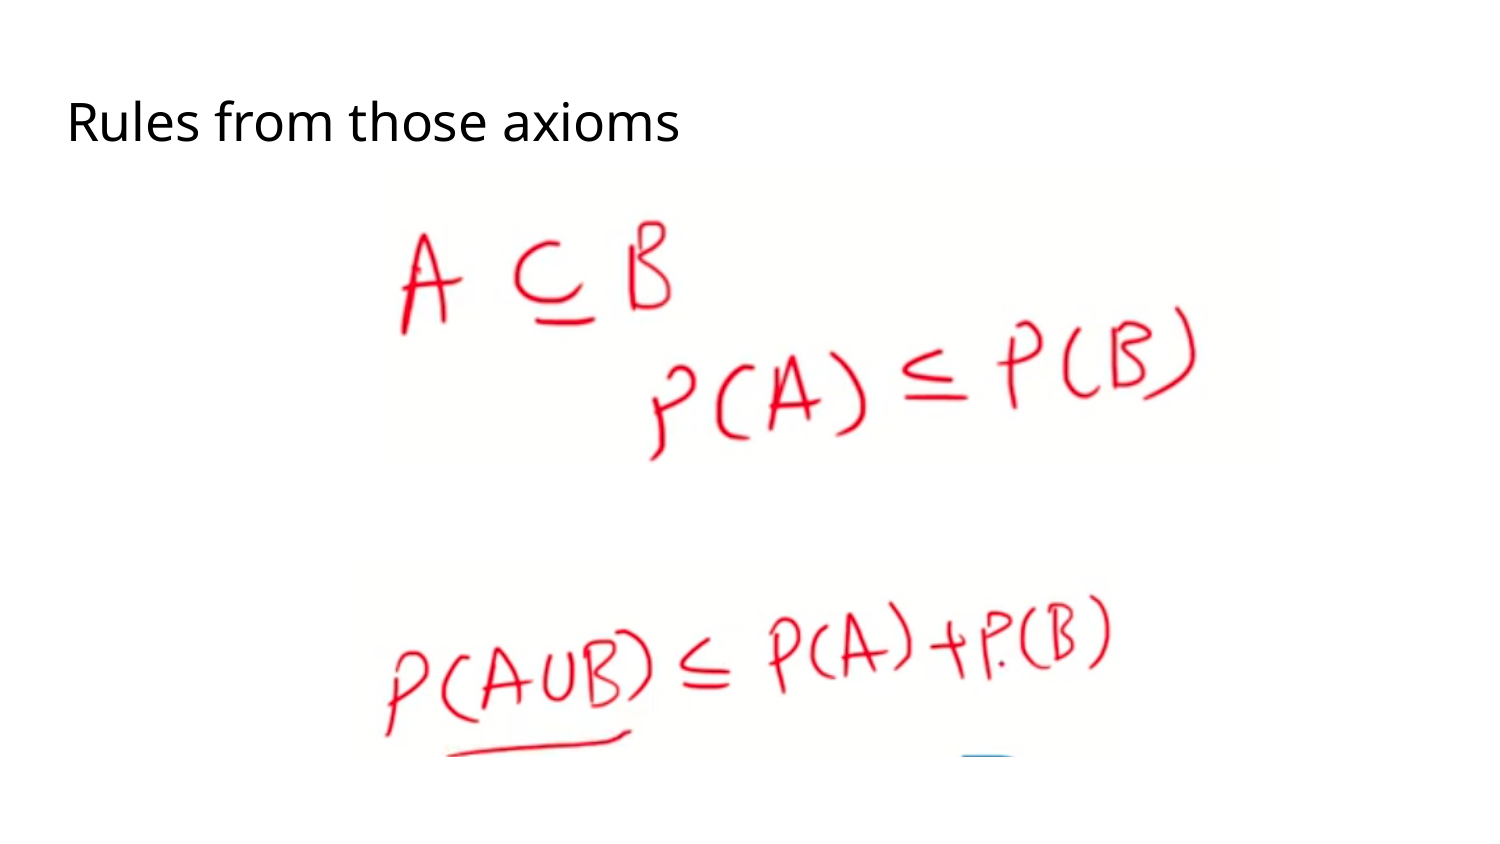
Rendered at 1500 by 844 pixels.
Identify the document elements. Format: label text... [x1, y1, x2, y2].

picture [345, 556, 1119, 757]
picture [388, 166, 1274, 464]
title Rules from those axioms [51, 72, 1449, 167]
